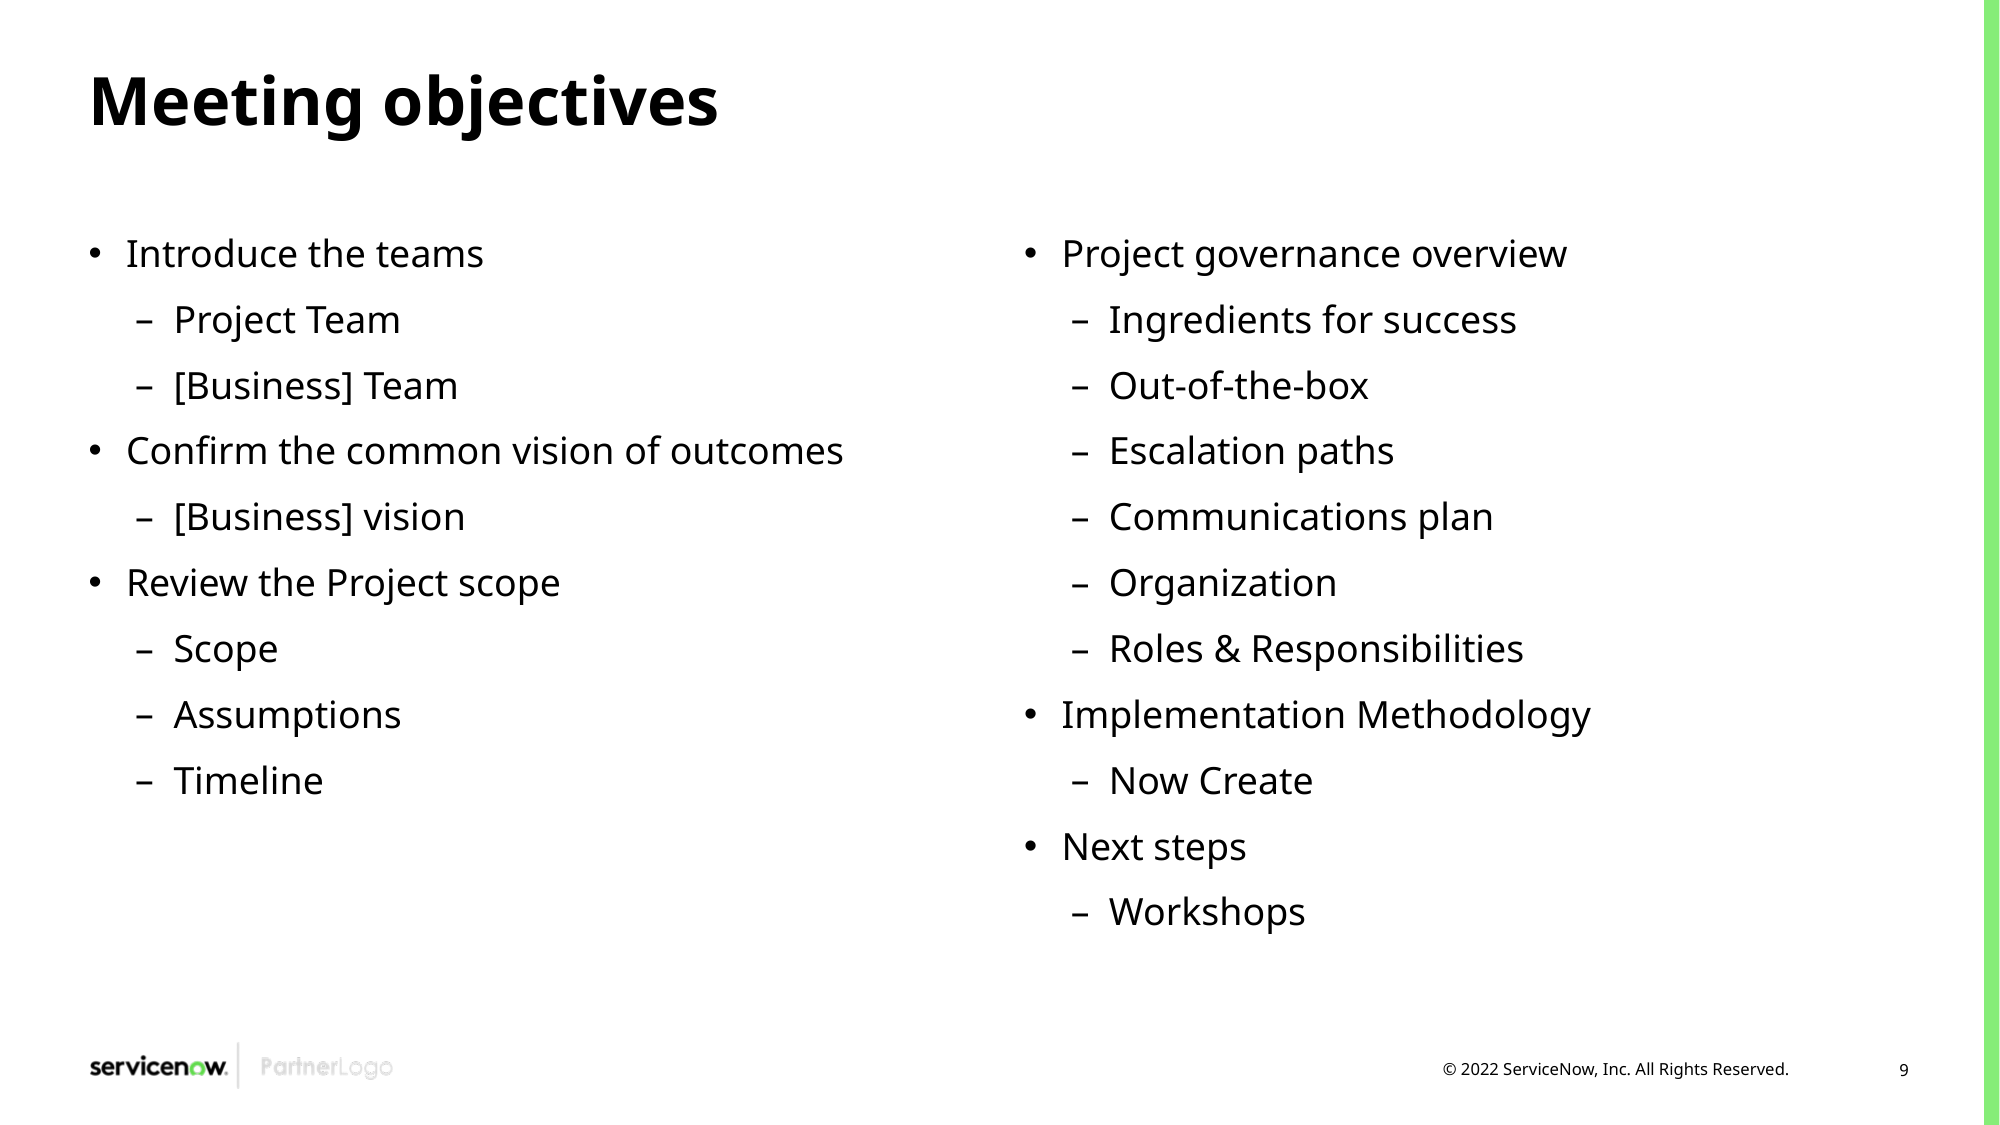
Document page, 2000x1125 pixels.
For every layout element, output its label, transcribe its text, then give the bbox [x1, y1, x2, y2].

list Introduce the teams Project Team [Business] Team Confirm the common vision of outcomes [Business] vision Review the Project scope Scope Assumptions Timeline [73, 222, 974, 1012]
picture [78, 1034, 402, 1093]
list Project governance overview Ingredients for success Out-of-the-box Escalation paths Communications plan Organization Roles & Responsibilities Implementation Methodology Now Create Next steps Workshops [1009, 222, 1910, 1012]
title Meeting objectives [73, 51, 1910, 157]
